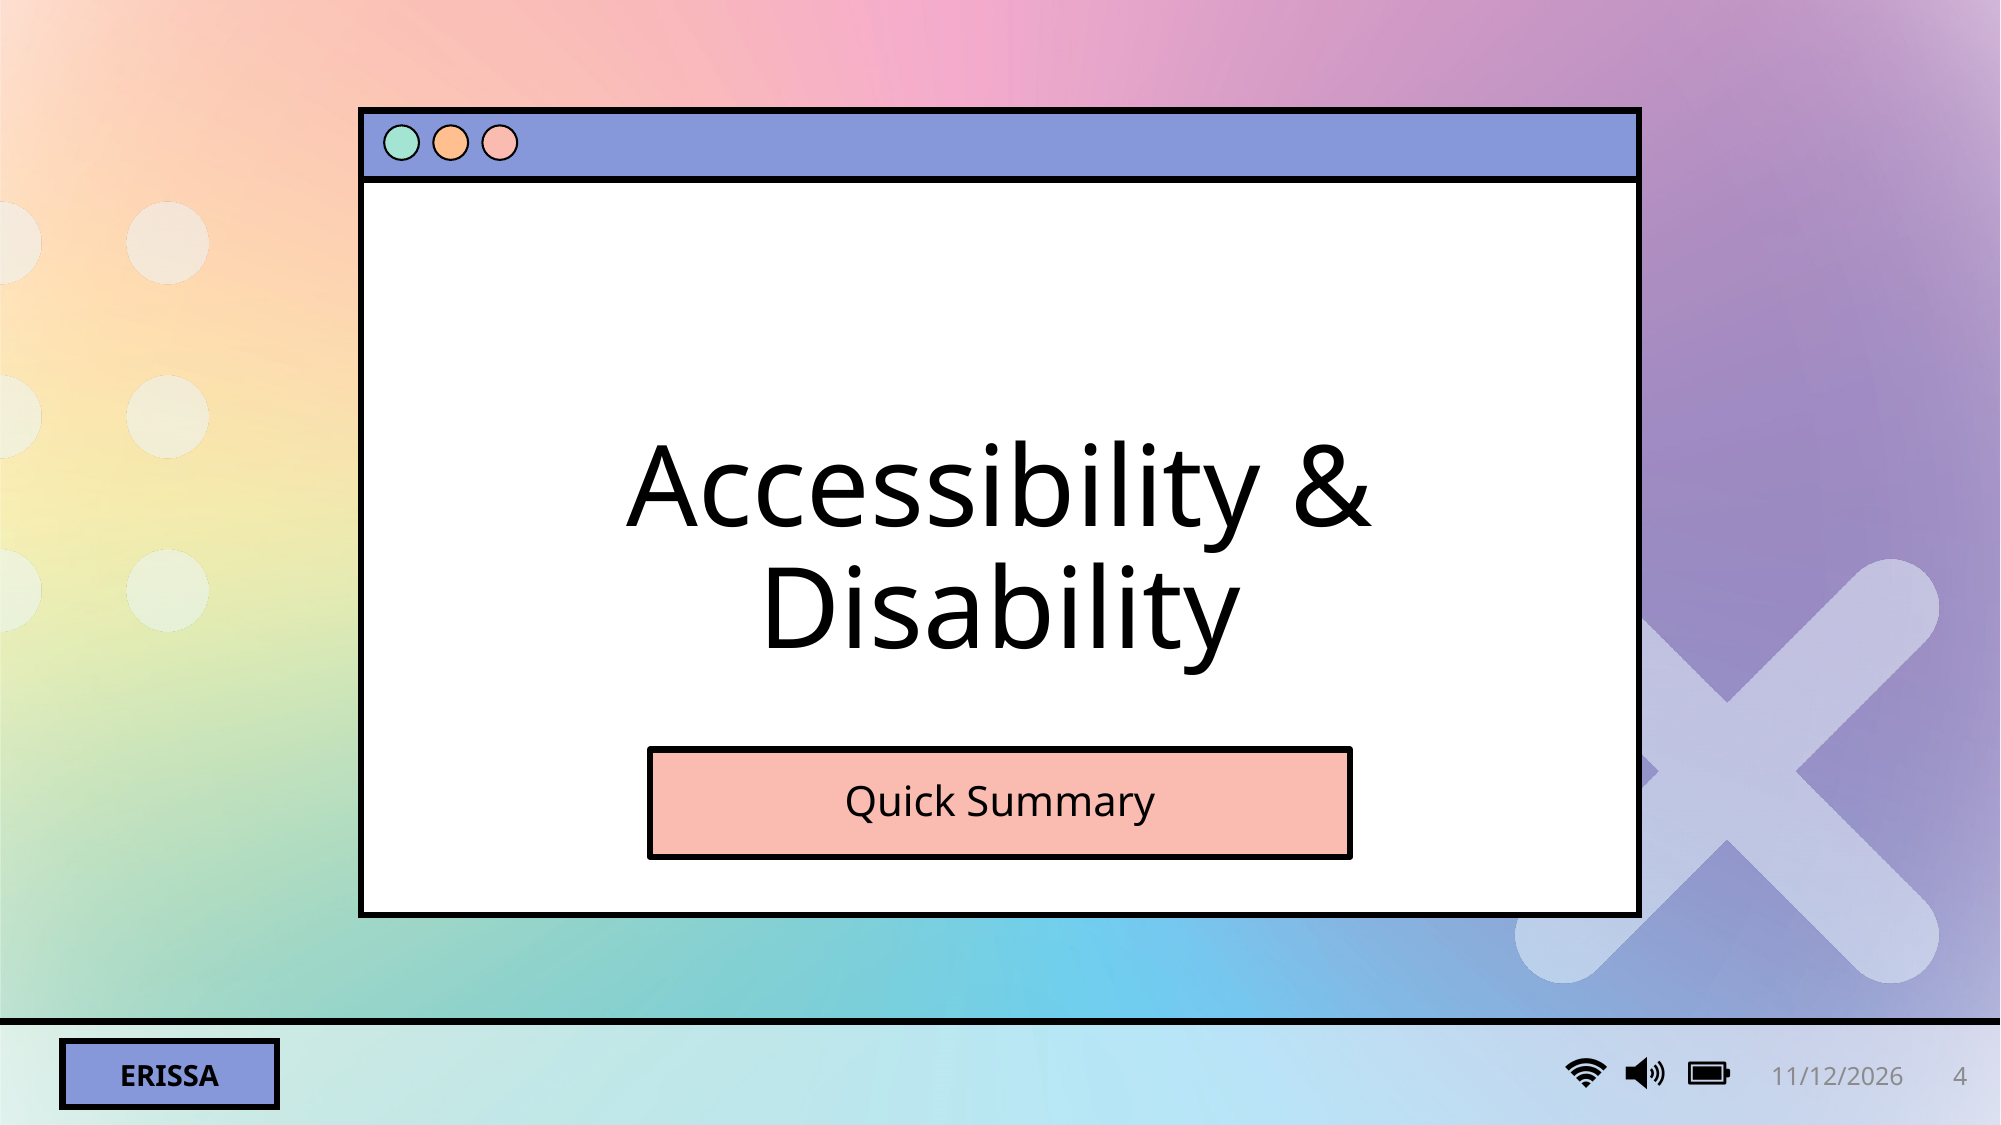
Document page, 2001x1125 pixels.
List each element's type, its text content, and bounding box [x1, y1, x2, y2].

list Erissa [59, 1038, 280, 1110]
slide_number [1731, 1021, 1918, 1125]
title Accessibility & Disability [387, 192, 1613, 681]
picture [1624, 1050, 1670, 1096]
subtitle Quick Summary [647, 746, 1353, 860]
picture [1563, 1050, 1609, 1096]
picture [1686, 1050, 1731, 1096]
picture [0, 0, 2001, 1125]
slide_number 4 [1918, 1021, 2000, 1125]
